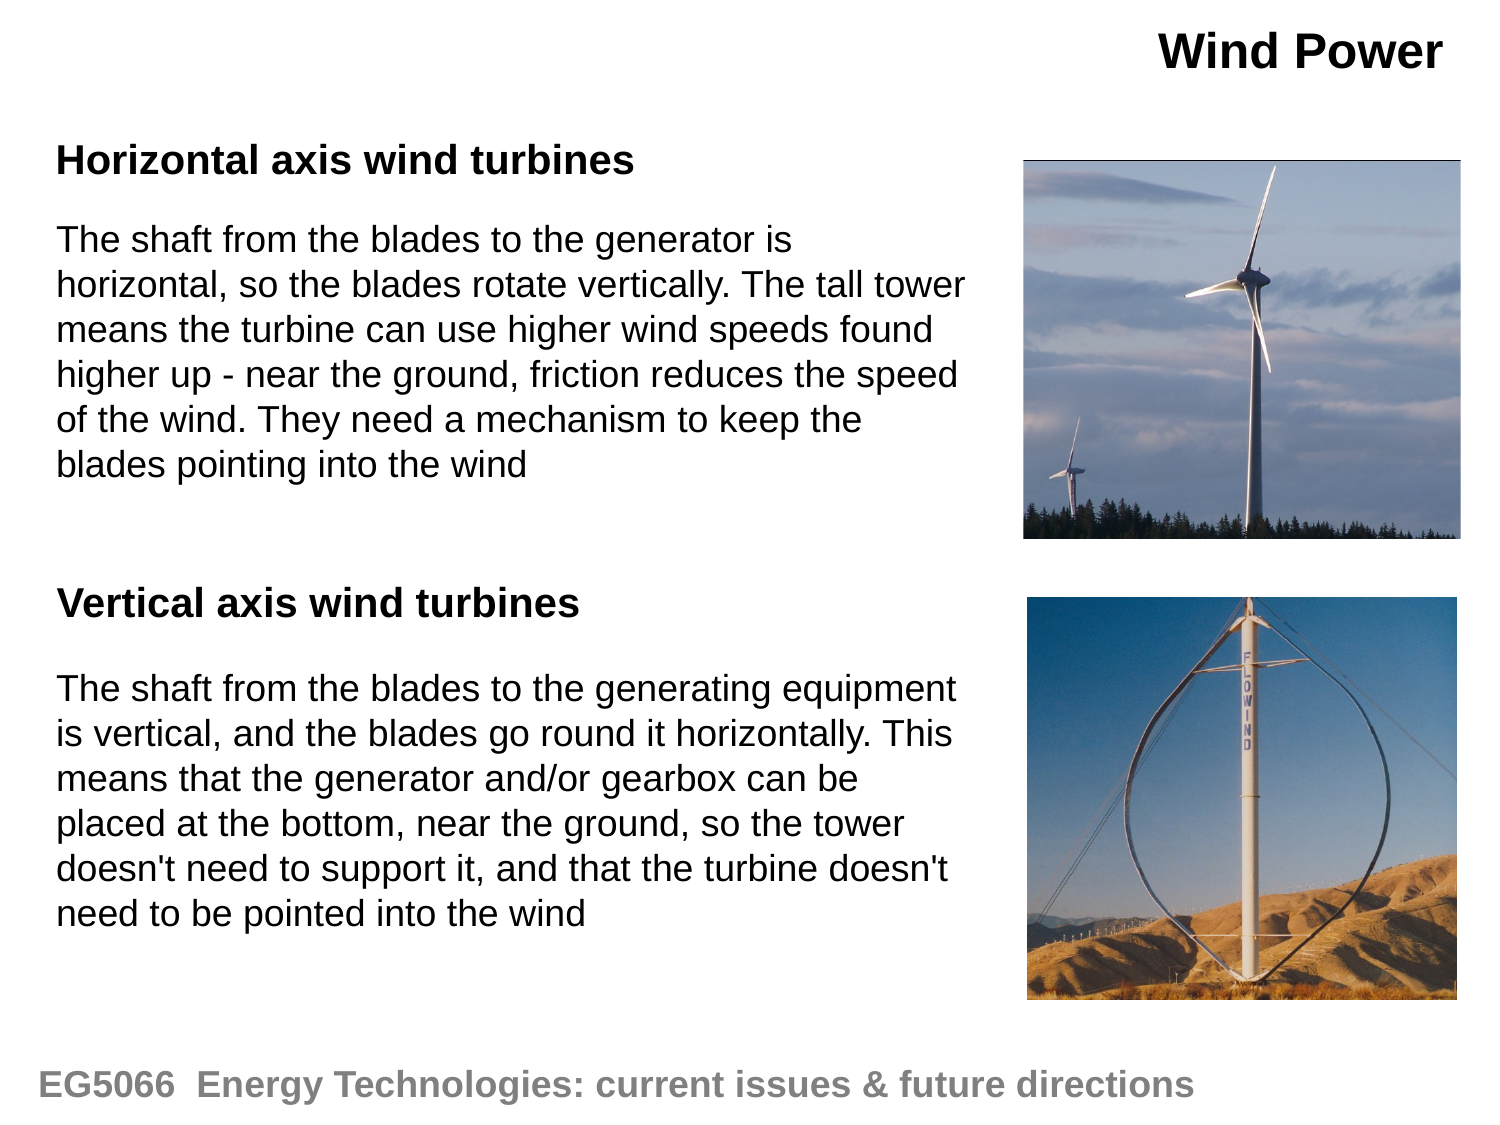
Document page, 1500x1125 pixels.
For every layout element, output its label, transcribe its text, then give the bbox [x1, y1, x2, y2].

text_box Vertical axis wind turbines [41, 568, 596, 633]
text_box The shaft from the blades to the generator is horizontal, so the blades rotate vertically. The tall tower means the turbine can use higher wind speeds found higher up - near the ground, friction reduces the speed of the wind. They need a mechanism to keep the blades pointing into the wind [41, 207, 987, 493]
text_box Horizontal axis wind turbines [40, 125, 651, 191]
text_box Wind Power [1143, 11, 1459, 87]
picture [1023, 160, 1461, 540]
text_box The shaft from the blades to the generating equipment is vertical, and the blades go round it horizontally. This means that the generator and/or gearbox can be placed at the bottom, near the ground, so the tower doesn't need to support it, and that the turbine doesn't need to be pointed into the wind [41, 656, 975, 941]
picture [1027, 596, 1457, 1000]
text_box EG5066 Energy Technologies: current issues & future directions [23, 1052, 1313, 1113]
